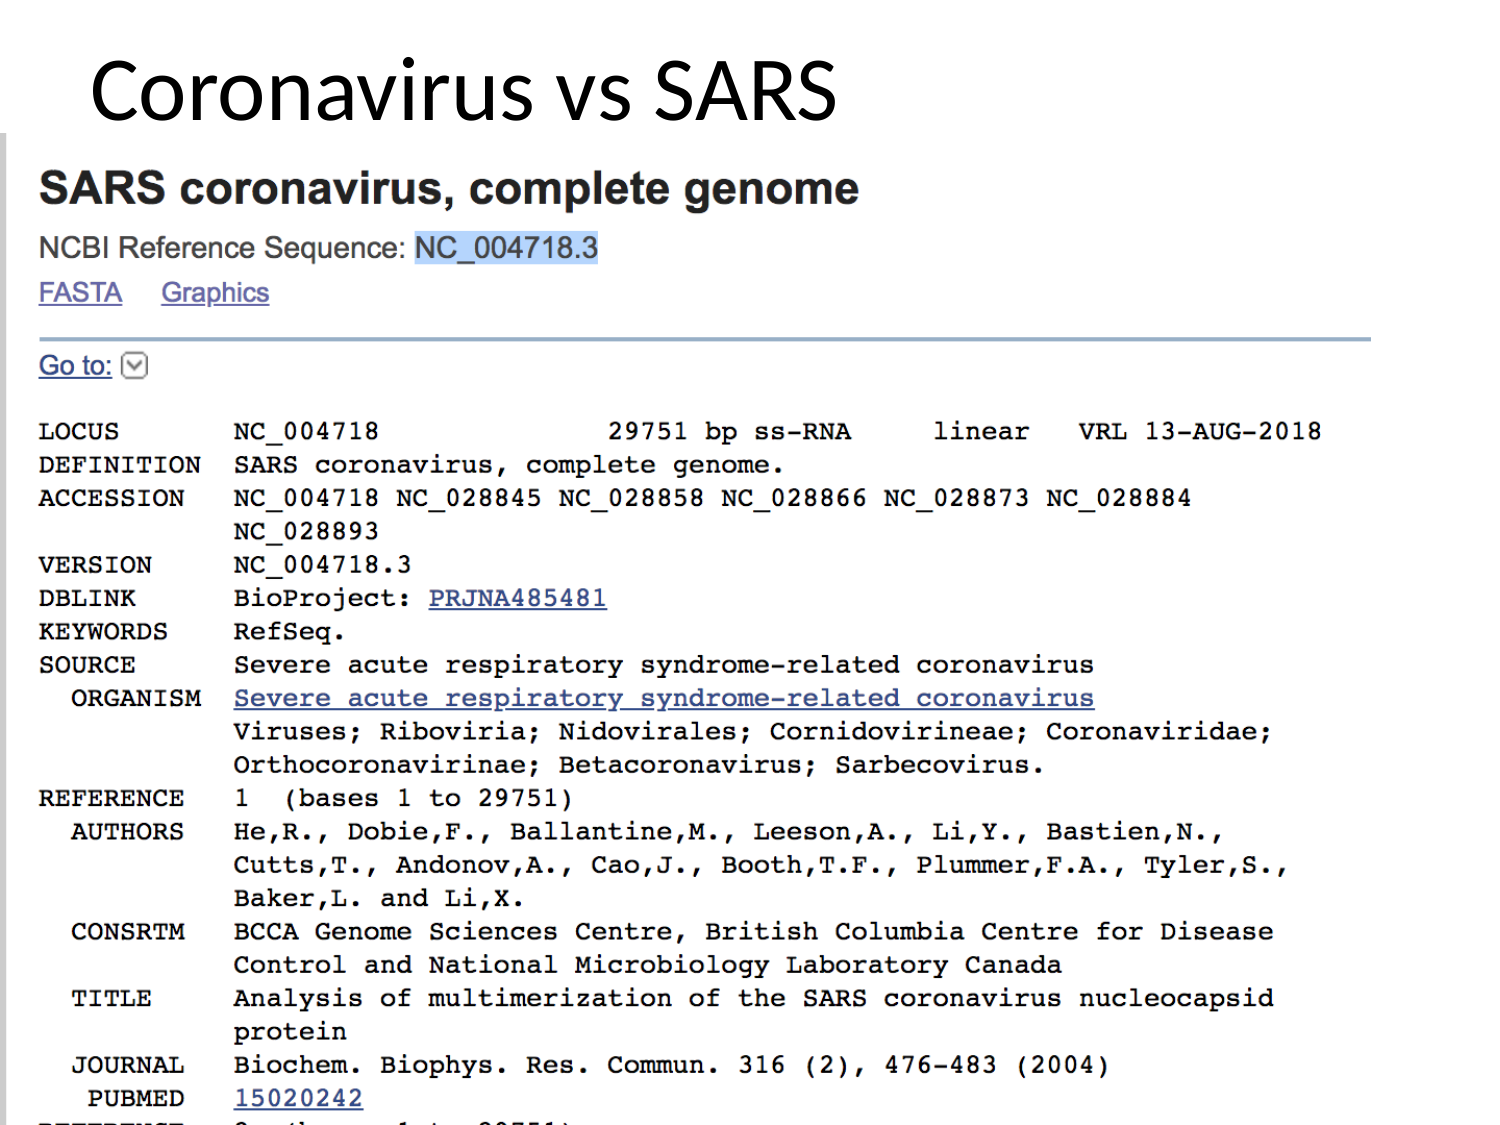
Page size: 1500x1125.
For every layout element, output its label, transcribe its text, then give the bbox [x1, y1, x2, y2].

title Coronavirus vs SARS [75, 18, 1425, 149]
picture [0, 133, 1372, 1125]
